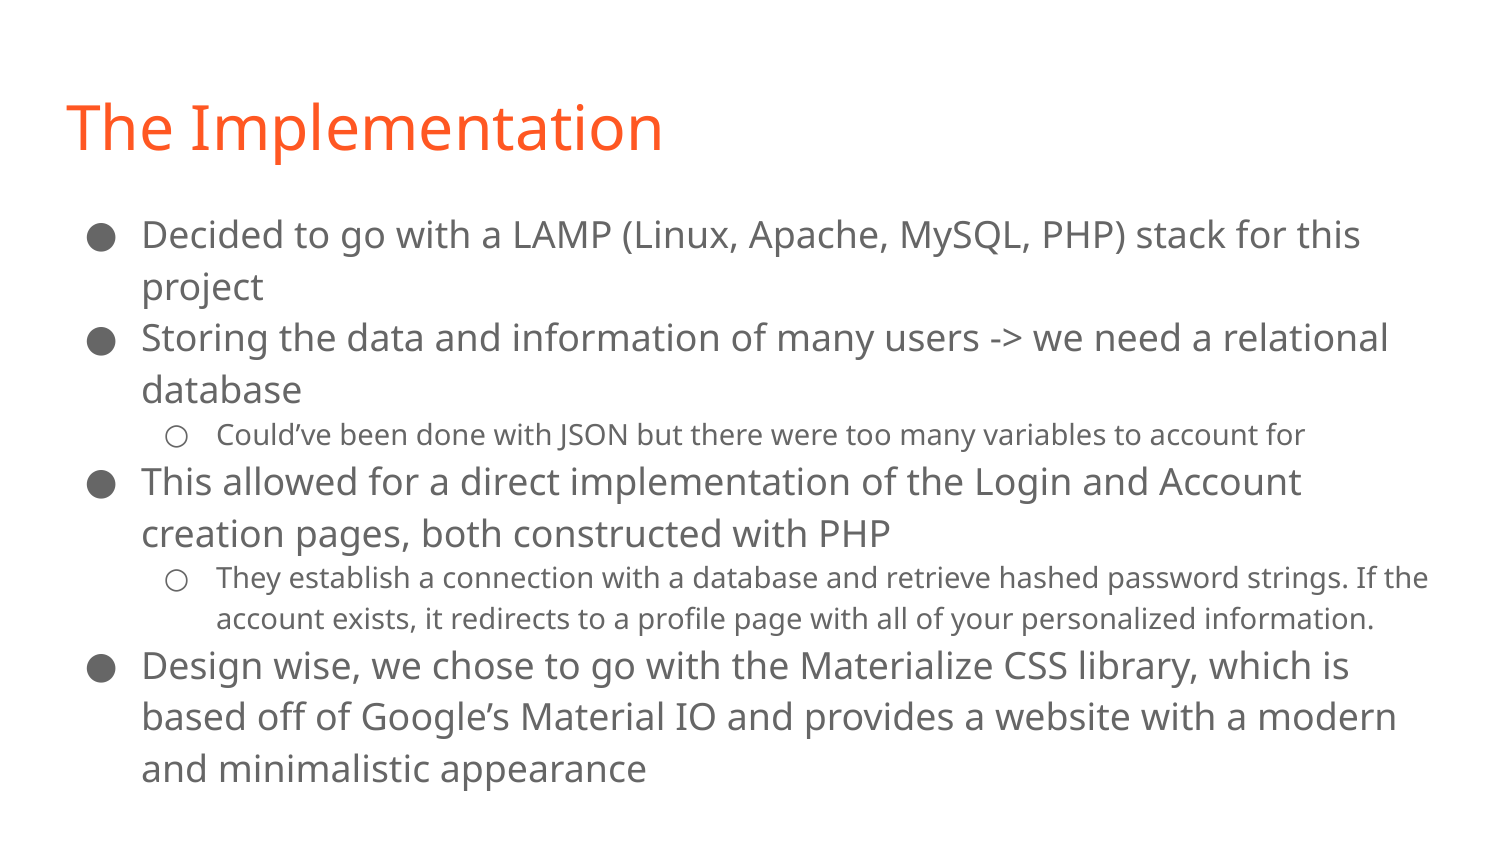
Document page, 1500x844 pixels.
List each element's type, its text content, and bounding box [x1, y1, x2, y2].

title The Implementation [51, 72, 1449, 167]
list Decided to go with a LAMP (Linux, Apache, MySQL, PHP) stack for this project Storing the data and information of many users -> we need a relational database Could’ve been done with JSON but there were too many variables to account for This allowed for a direct implementation of the Login and Account creation pages, both constructed with PHP They establish a connection with a database and retrieve hashed password strings. If the account exists, it redirects to a profile page with all of your personalized information. Design wise, we chose to go with the Materialize CSS library, which is based off of Google’s Material IO and provides a website with a modern and minimalistic appearance [51, 189, 1449, 750]
